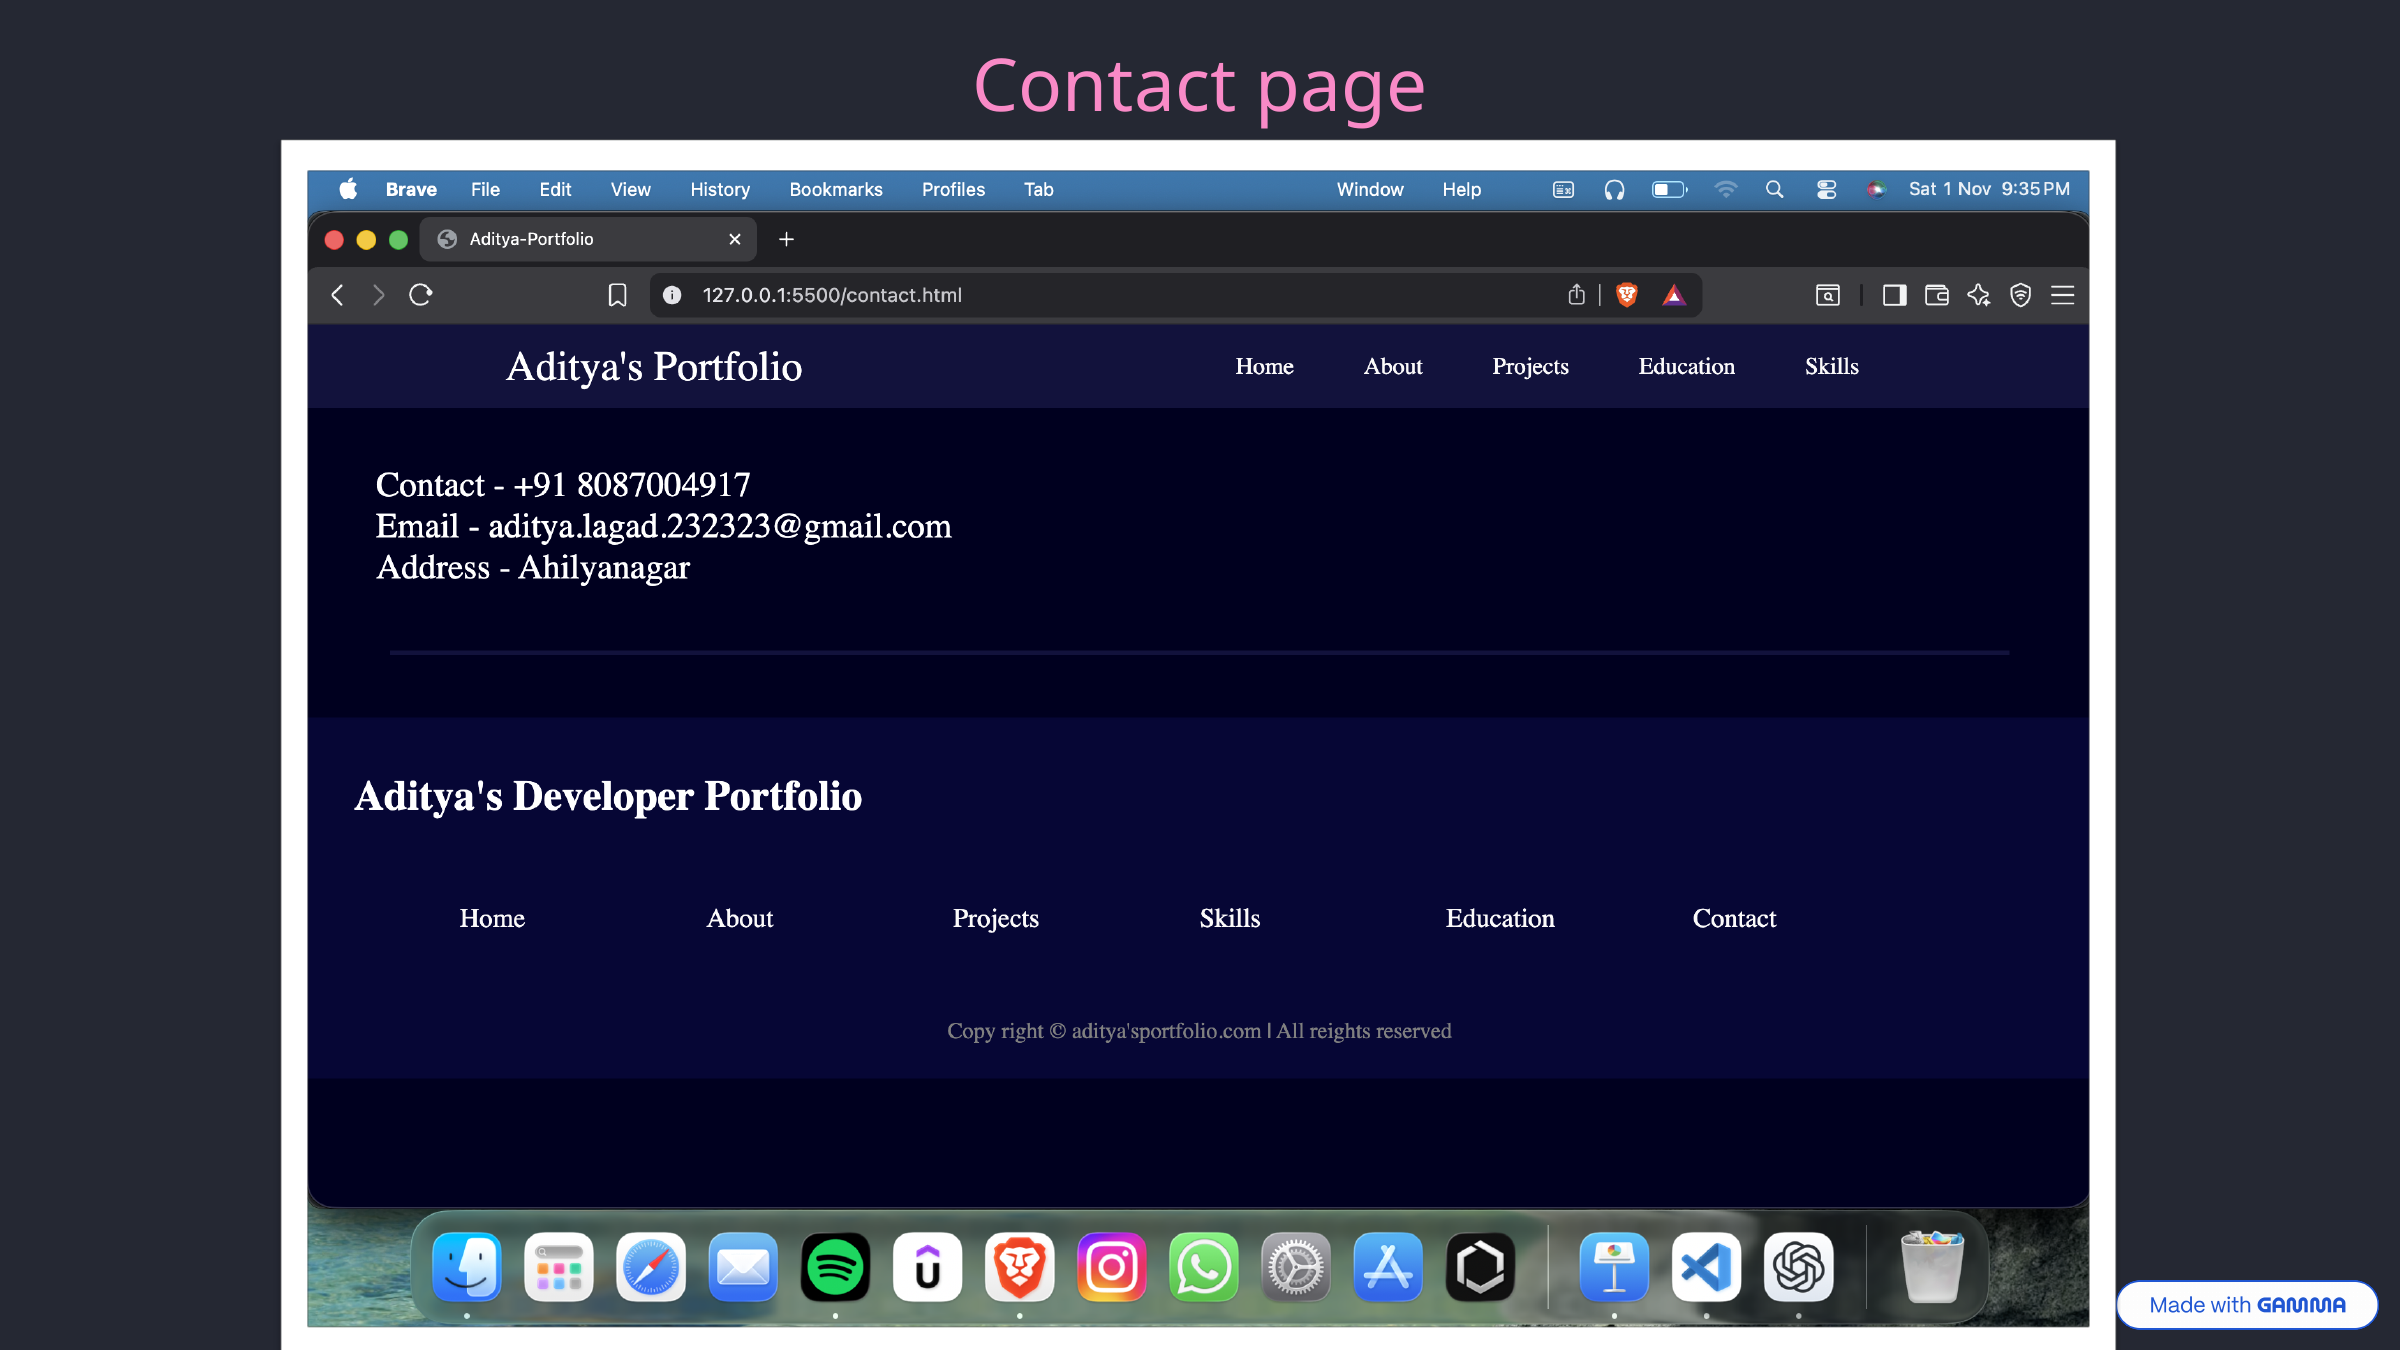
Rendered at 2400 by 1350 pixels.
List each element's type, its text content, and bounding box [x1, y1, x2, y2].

picture [2127, 1271, 2389, 1339]
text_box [273, 136, 2127, 1350]
text_box Contact page [964, 31, 1436, 134]
